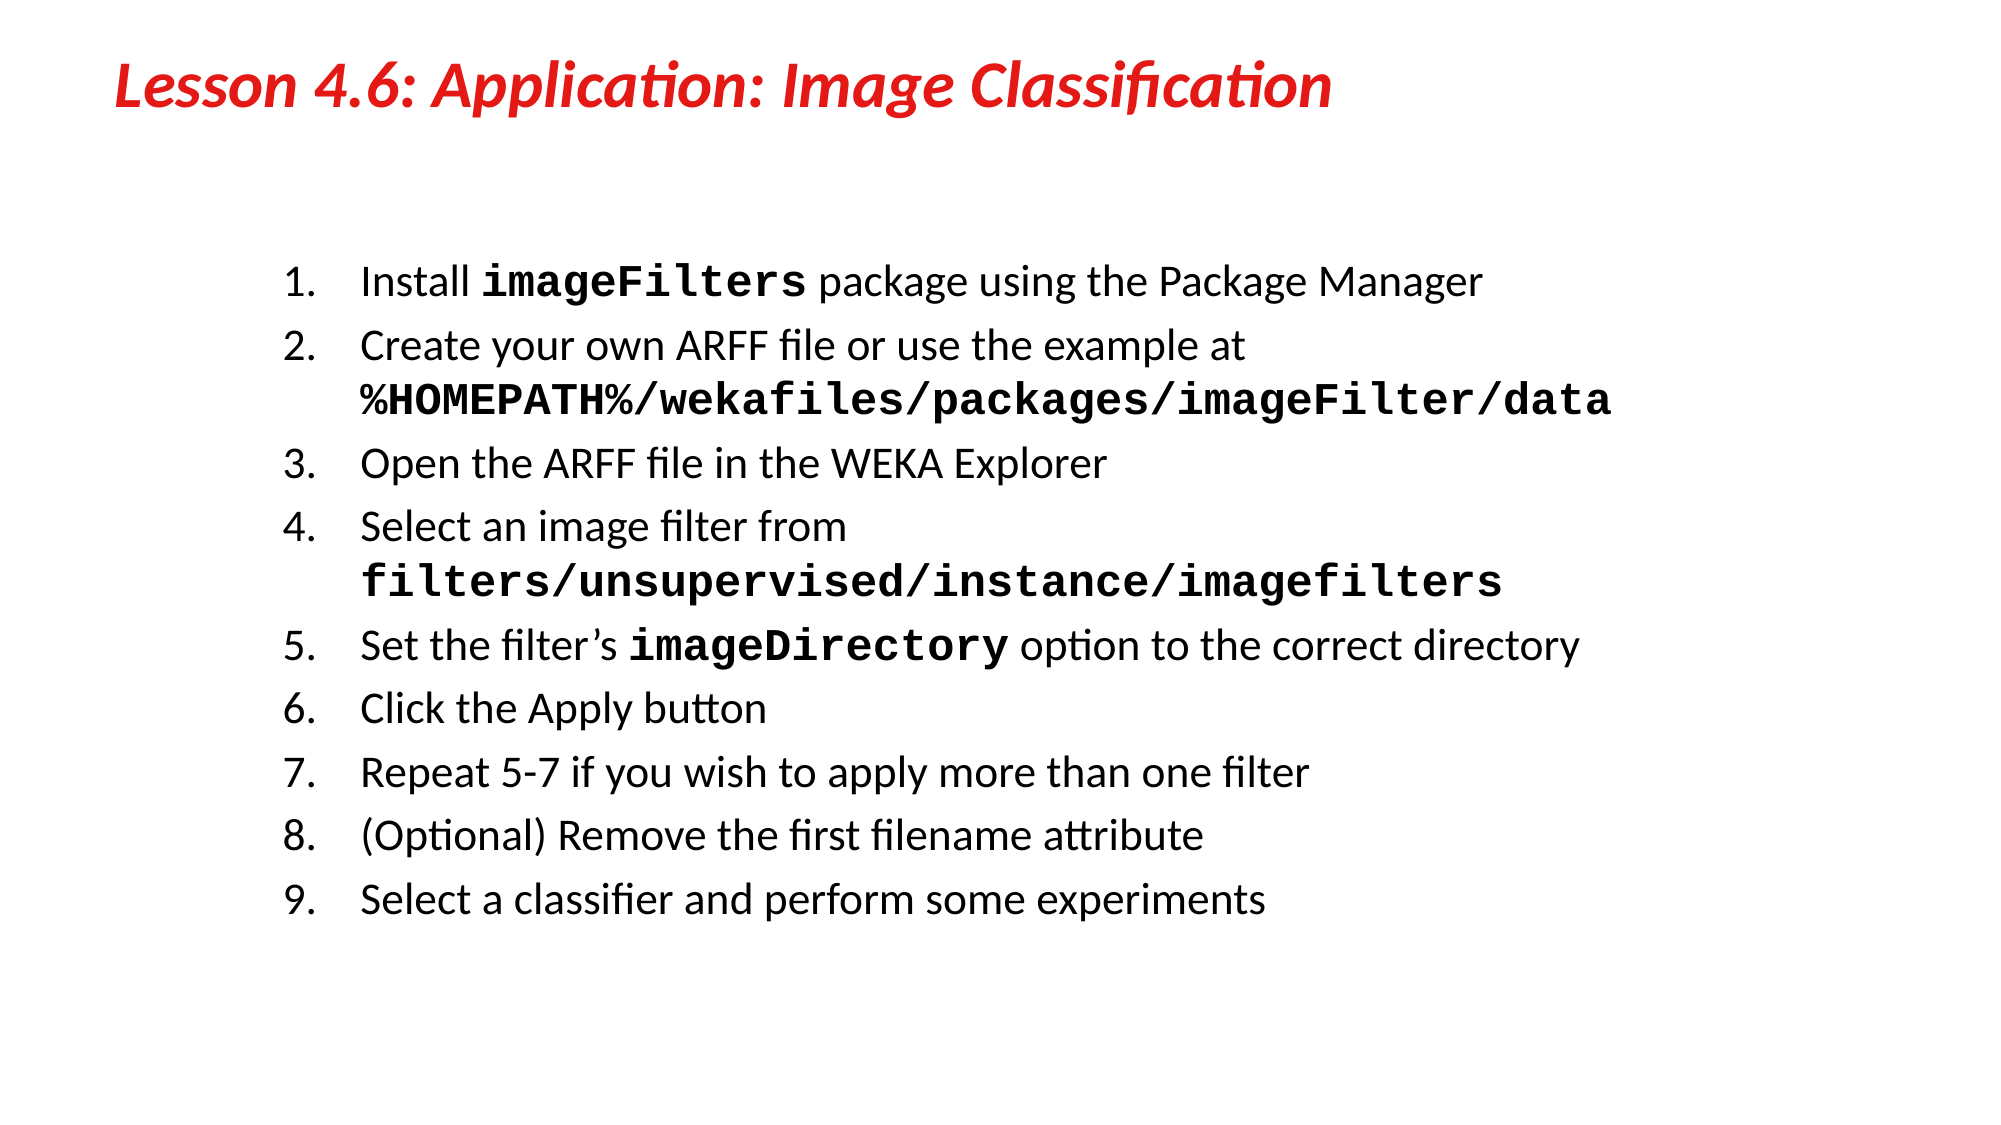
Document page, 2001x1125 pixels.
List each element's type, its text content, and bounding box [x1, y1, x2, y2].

title Lesson 4.6: Application: Image Classification [99, 0, 1583, 161]
list Install imageFilters package using the Package Manager Create your own ARFF file or use the example at %HOMEPATH%/wekafiles/packages/imageFilter/data Open the ARFF file in the WEKA Explorer Select an image filter from filters/unsupervised/instance/imagefilters Set the filter’s imageDirectory option to the correct directory Click the Apply button Repeat 5-7 if you wish to apply more than one filter (Optional) Remove the first filename attribute Select a classifier and perform some experiments [267, 243, 1638, 965]
